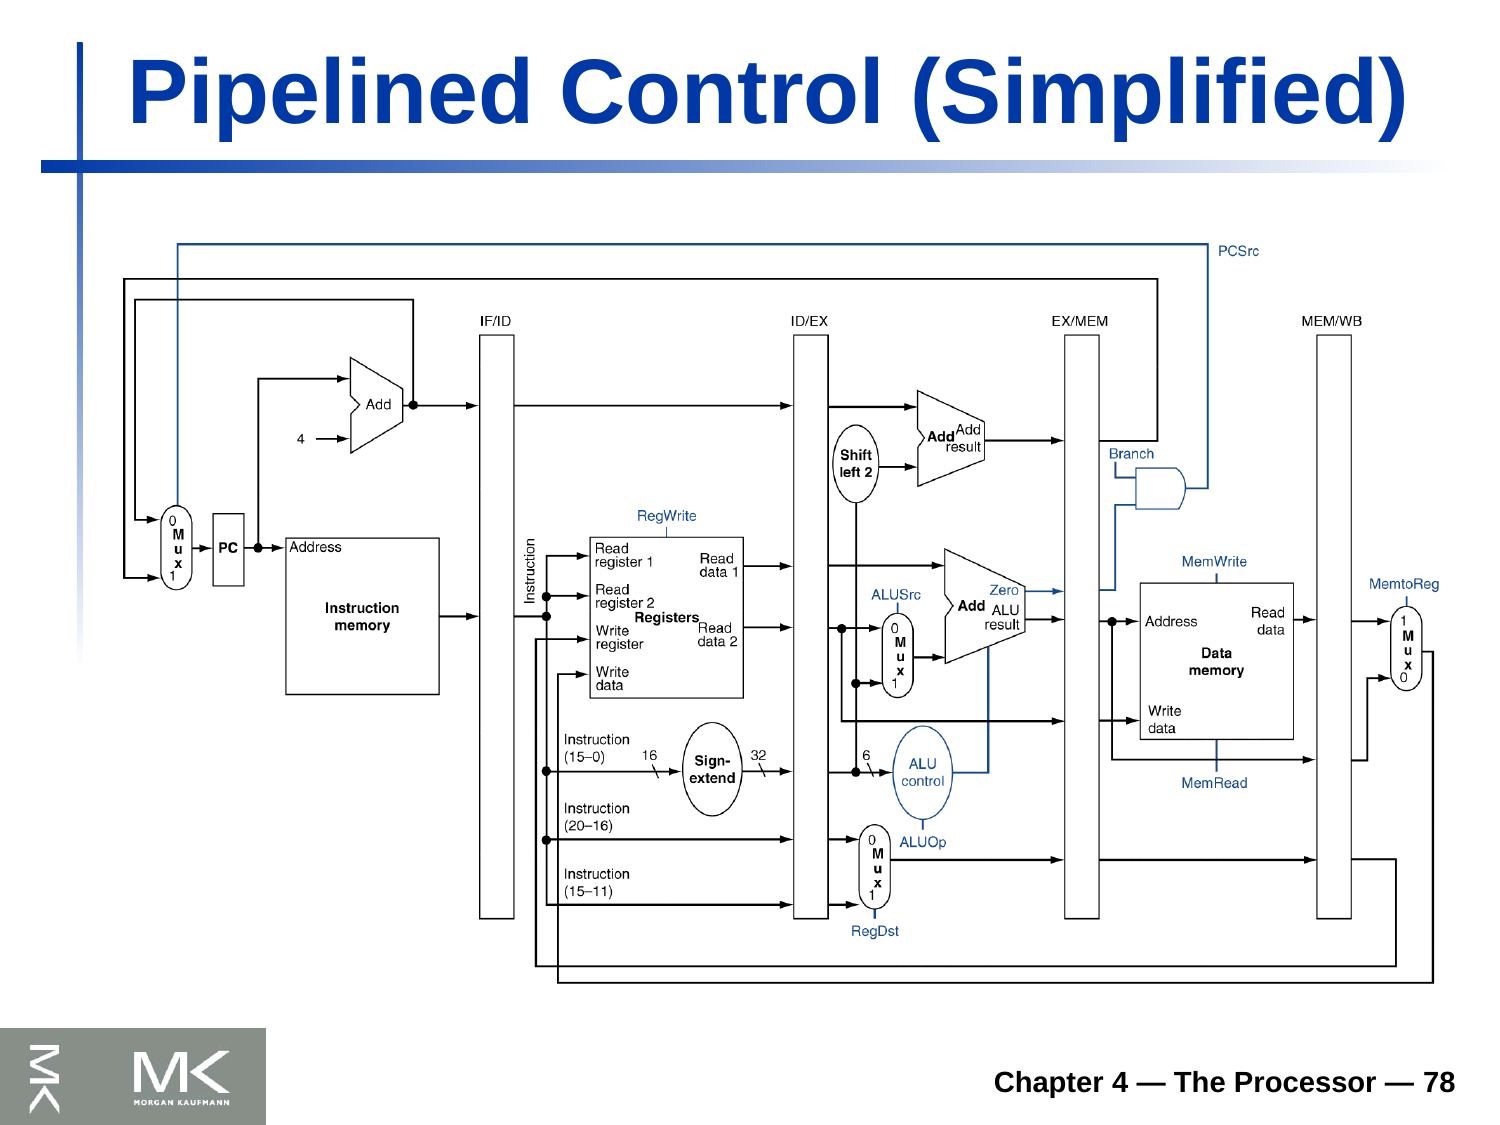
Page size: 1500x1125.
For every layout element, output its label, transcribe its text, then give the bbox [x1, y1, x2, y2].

title Pipelined Control (Simplified) [112, 23, 1468, 149]
picture [0, 1028, 266, 1125]
picture [123, 243, 1440, 984]
footer Chapter 4 — The Processor — 78 [277, 1046, 1471, 1106]
